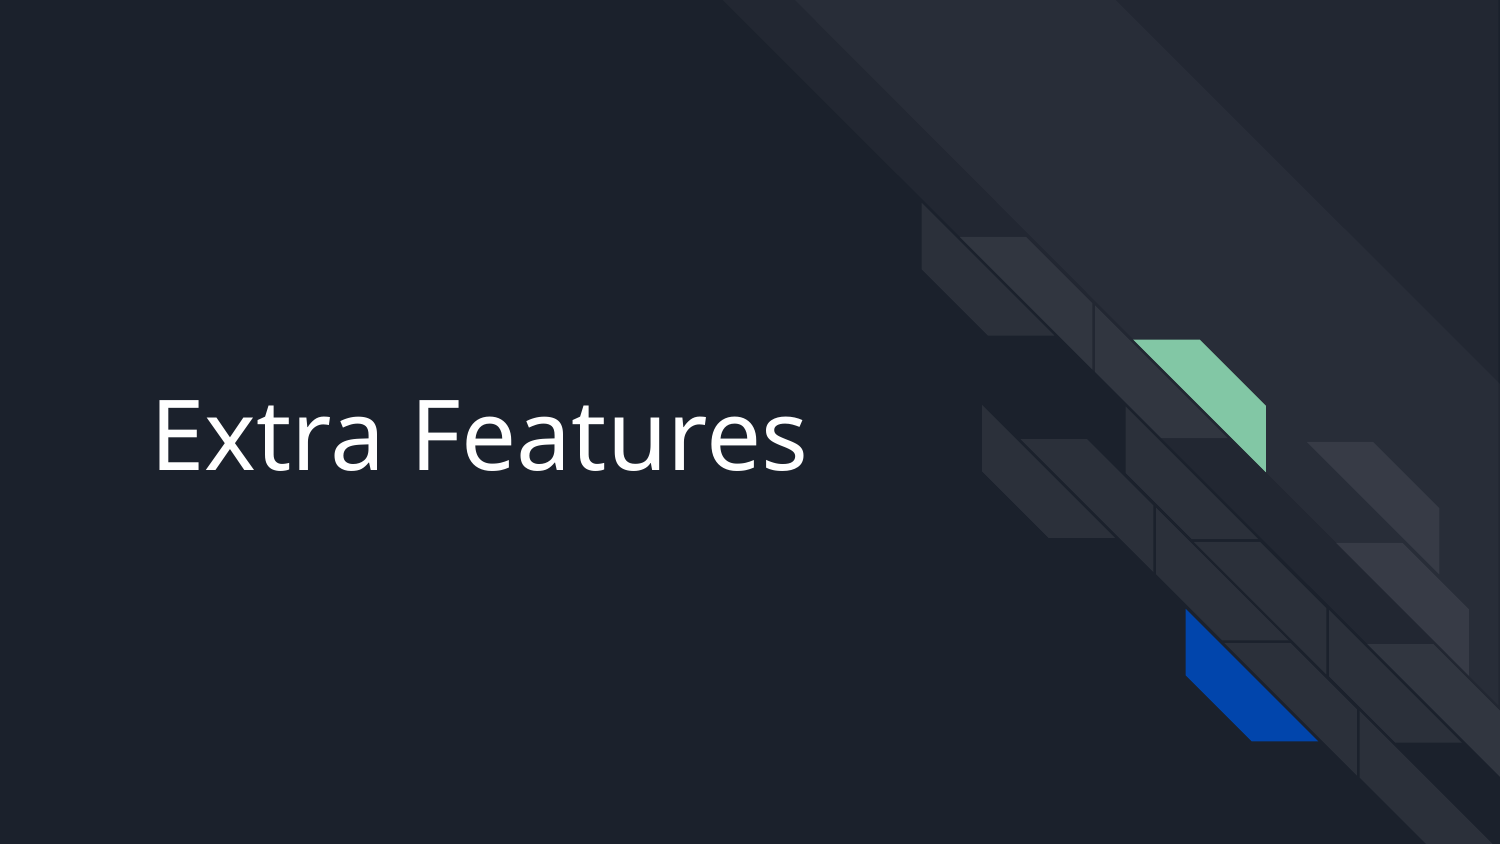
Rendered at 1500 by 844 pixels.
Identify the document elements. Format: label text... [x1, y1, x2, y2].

title Extra Features [135, 142, 888, 720]
